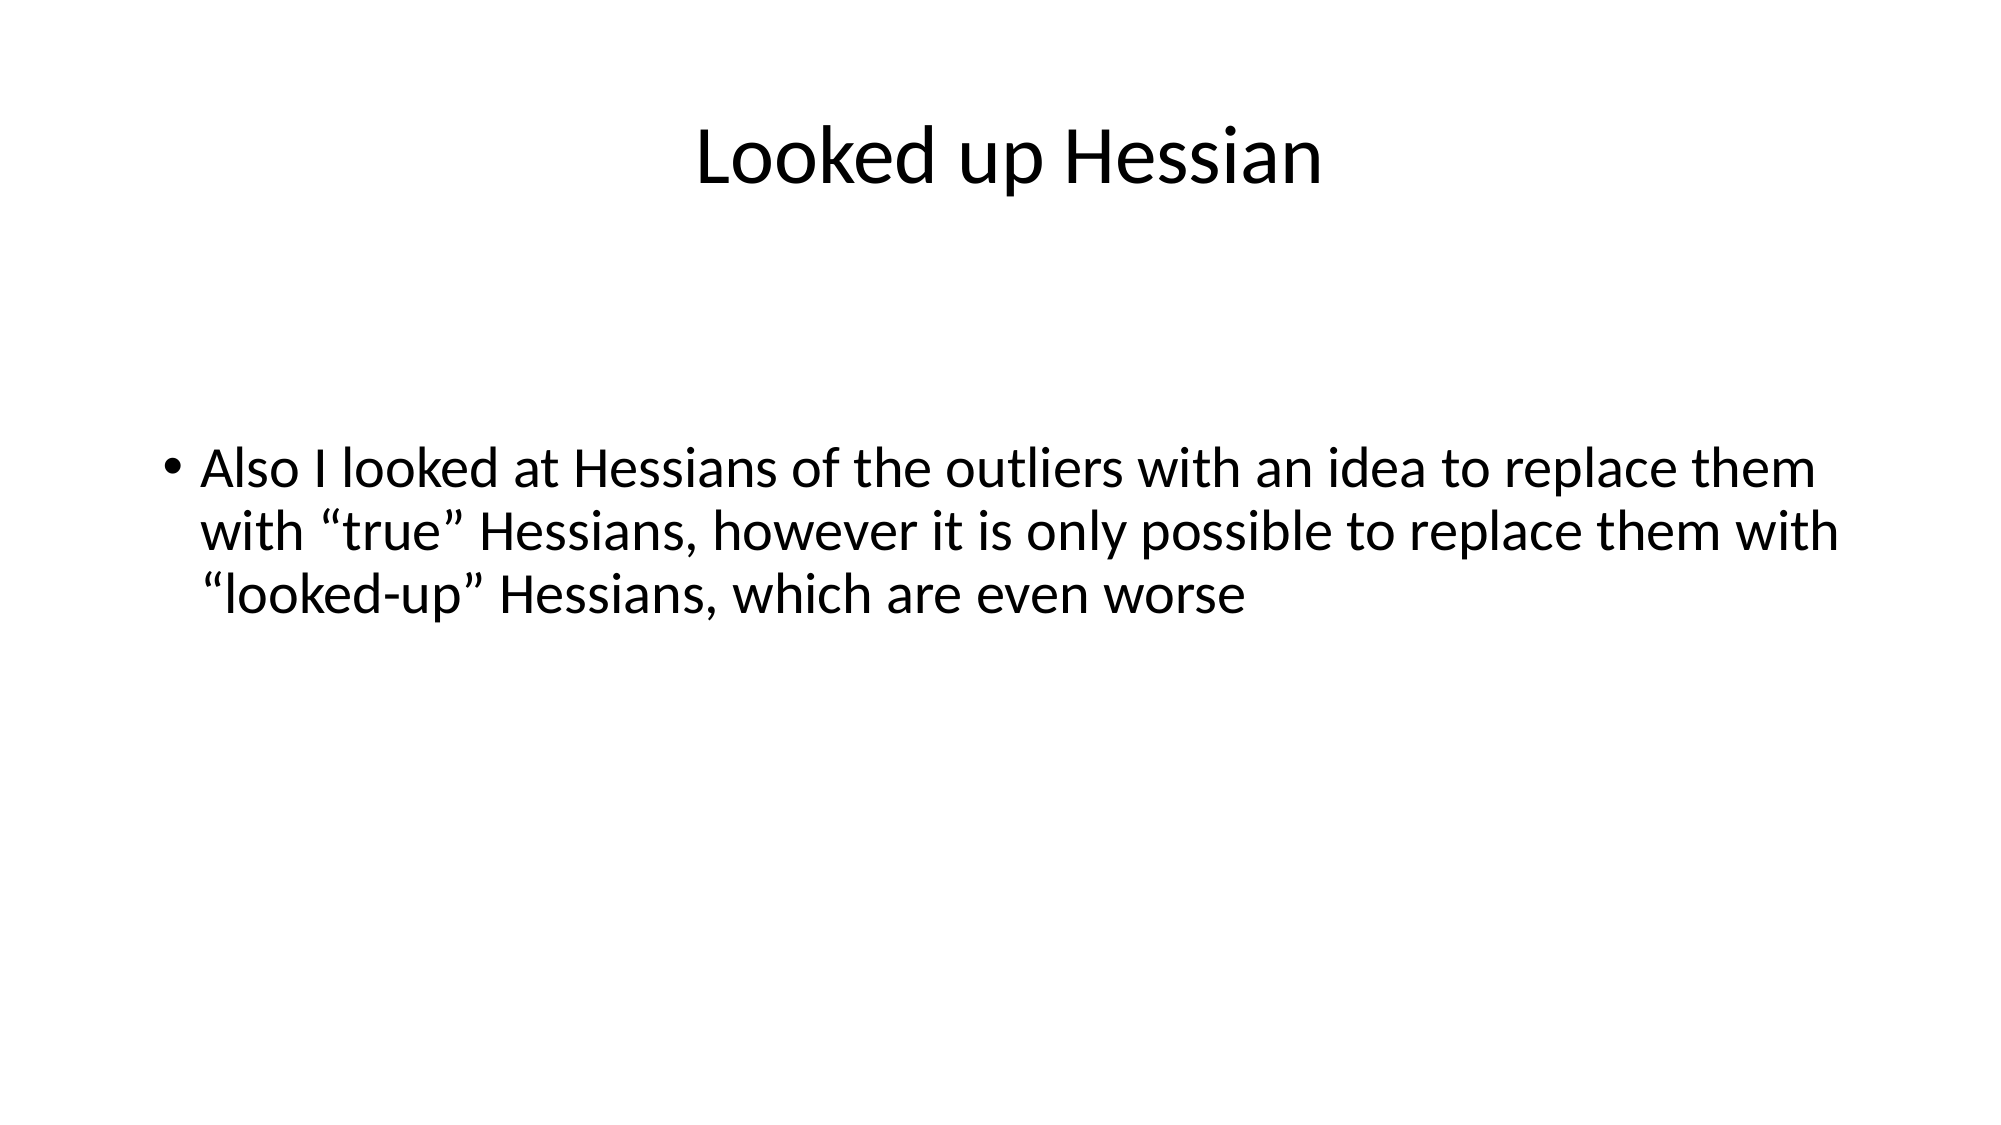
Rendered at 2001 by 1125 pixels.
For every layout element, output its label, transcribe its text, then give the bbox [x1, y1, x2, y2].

text_box Looked up Hessian [147, 104, 1873, 367]
list Also I looked at Hessians of the outliers with an idea to replace them with “true” Hessians, however it is only possible to replace them with “looked-up” Hessians, which are even worse [147, 429, 1873, 692]
